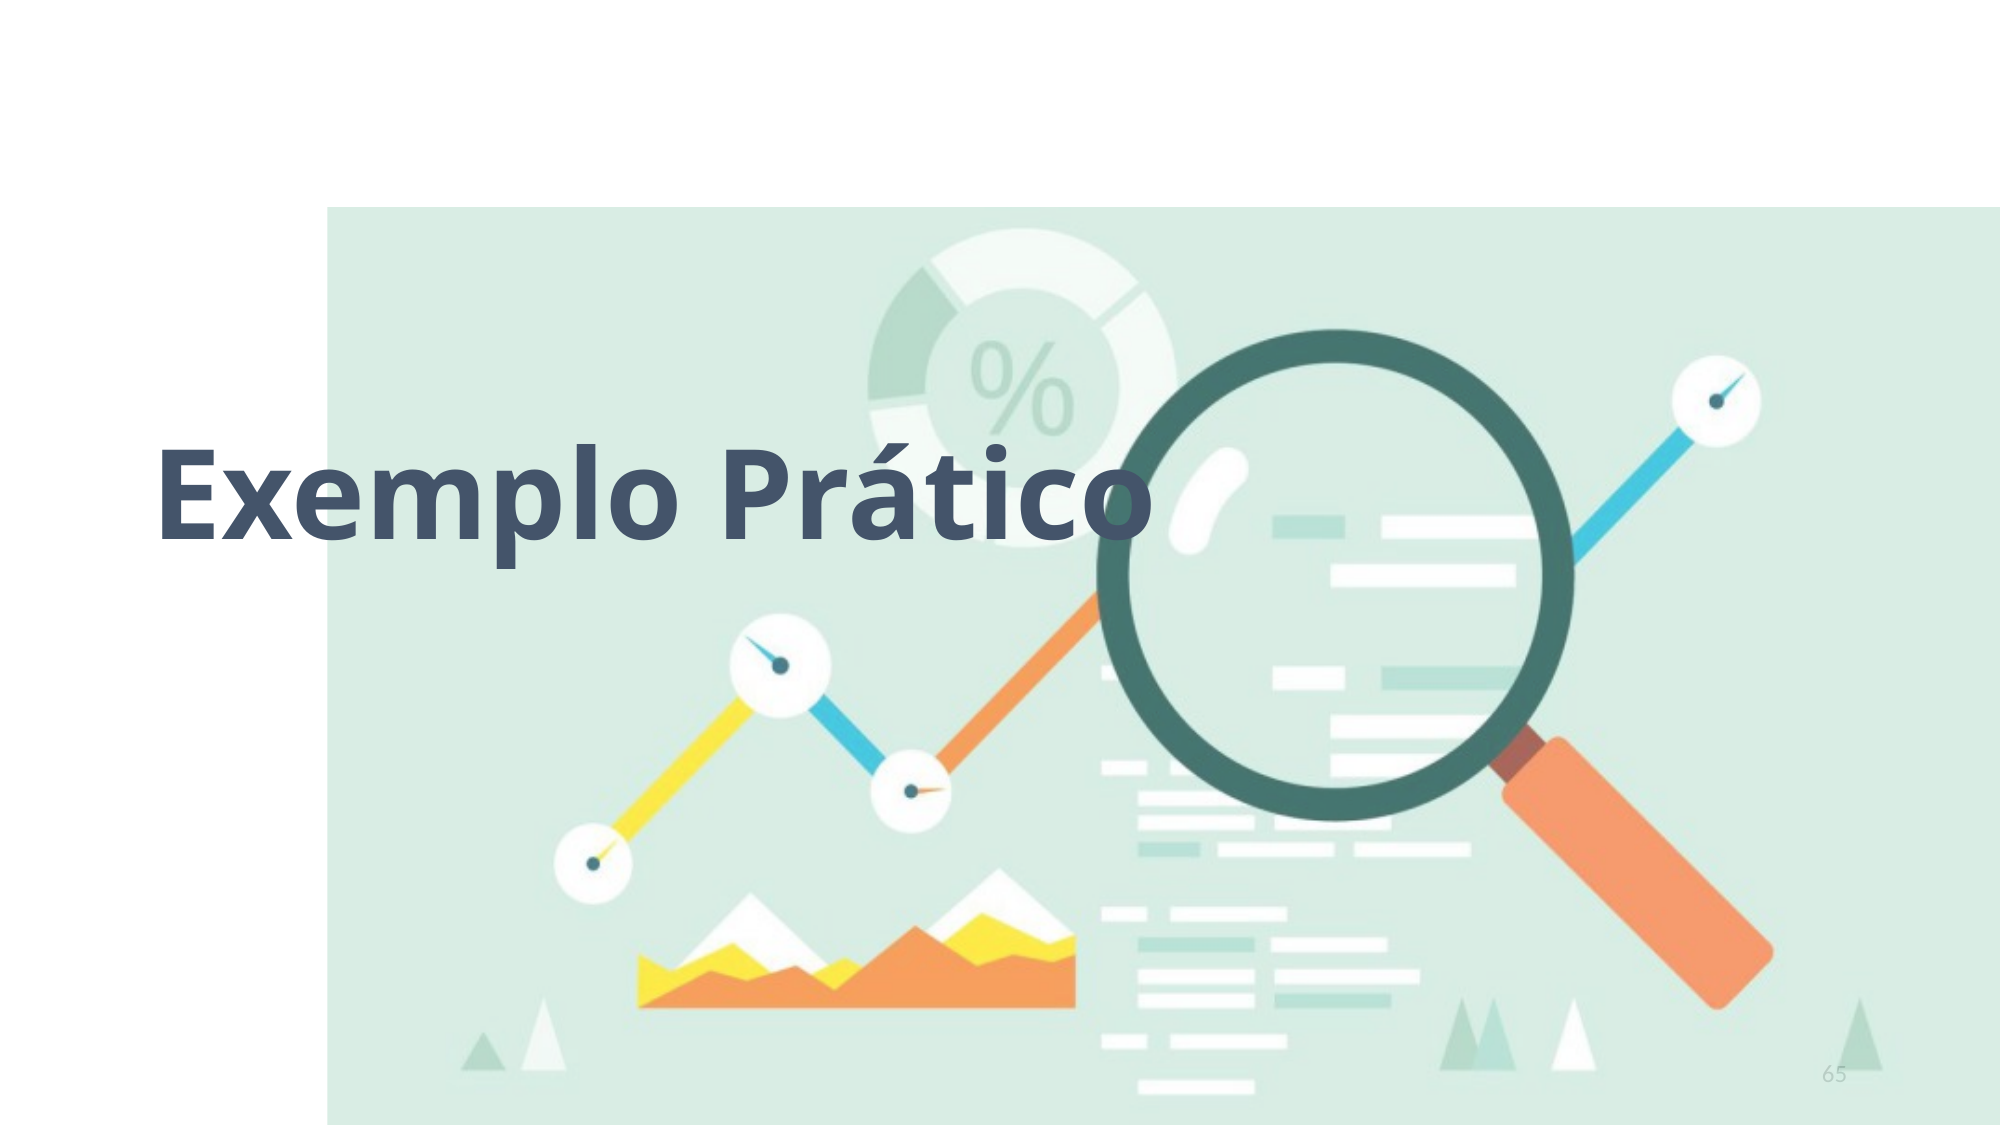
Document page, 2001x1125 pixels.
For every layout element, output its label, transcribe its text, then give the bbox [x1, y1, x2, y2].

text_box [326, 207, 2000, 1125]
slide_number 65 [1412, 1042, 1863, 1103]
title Exemplo Prático [136, 280, 1862, 575]
